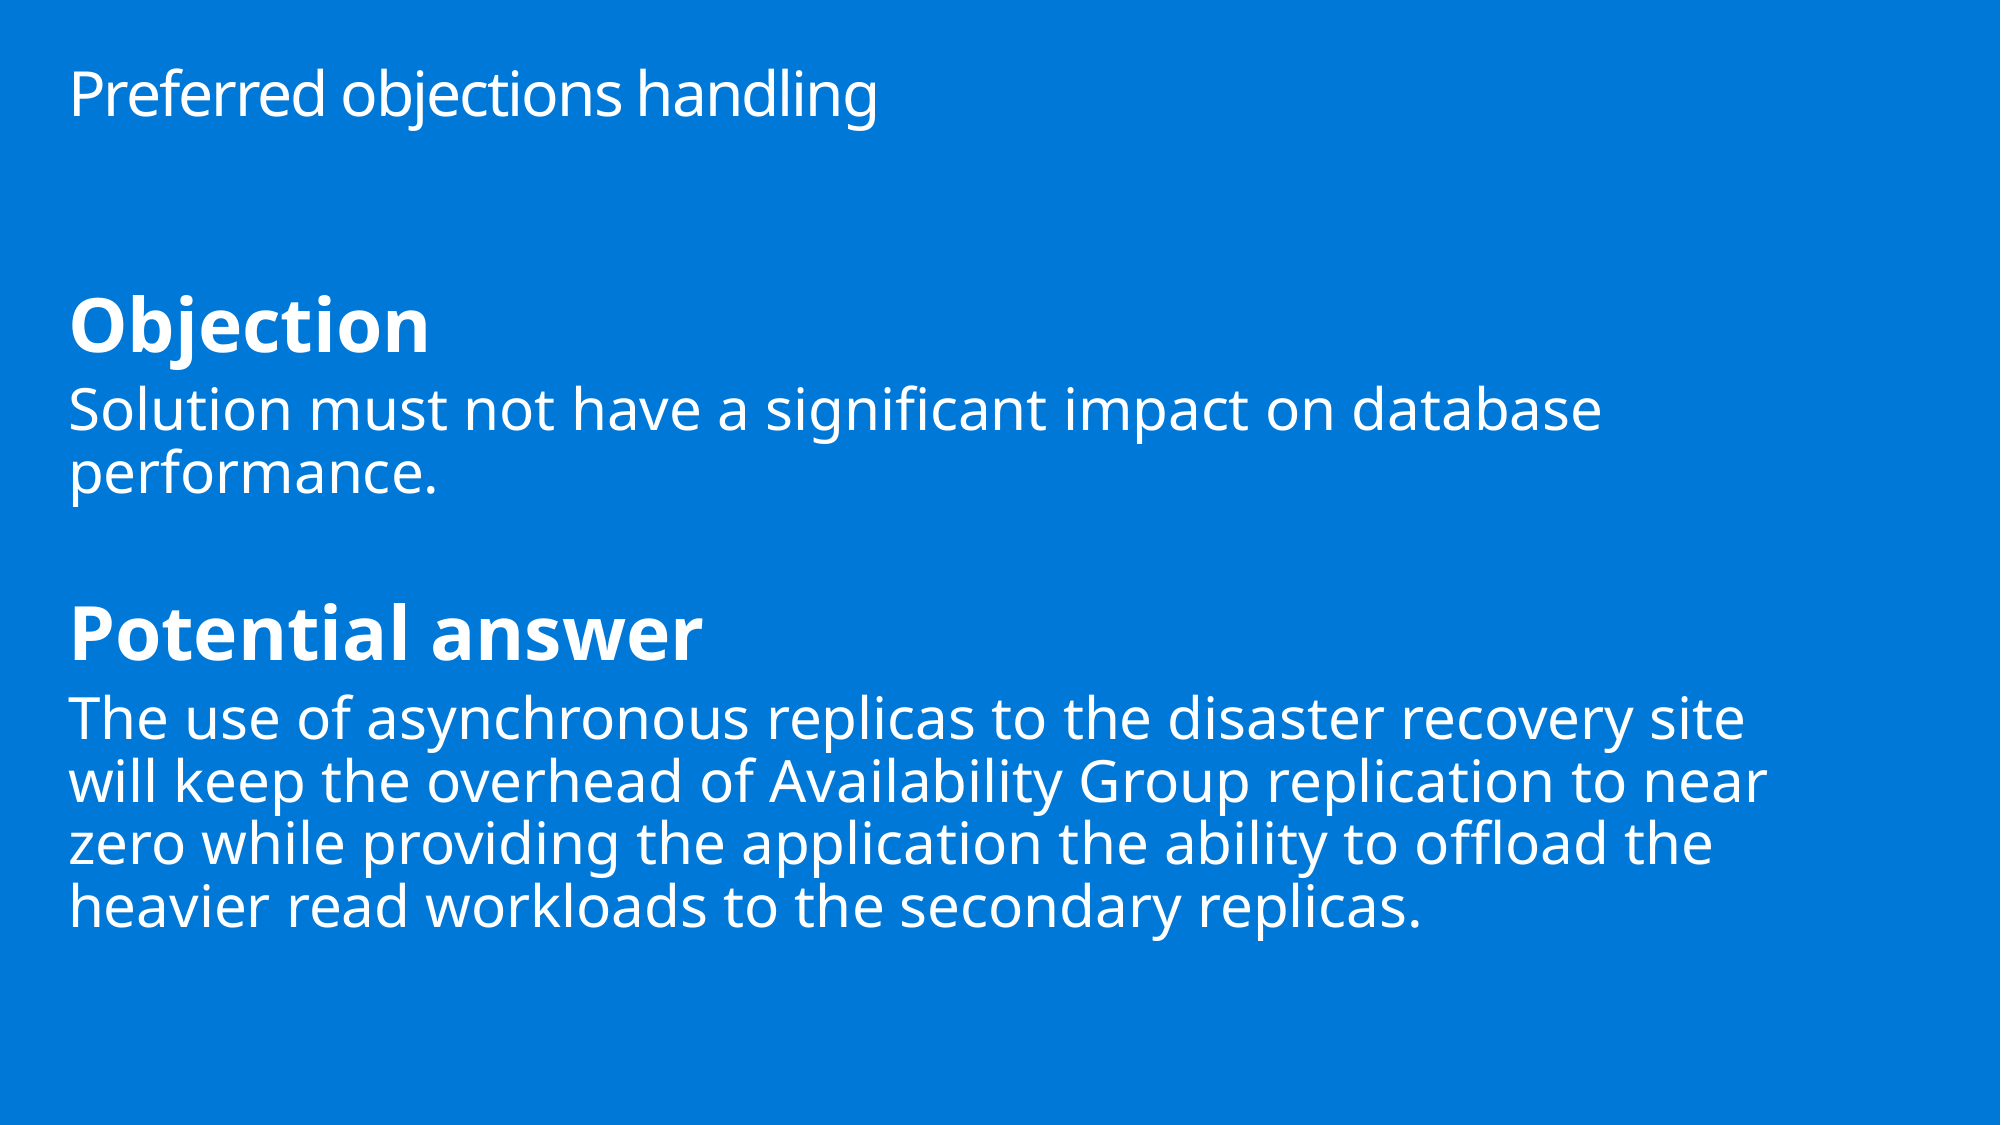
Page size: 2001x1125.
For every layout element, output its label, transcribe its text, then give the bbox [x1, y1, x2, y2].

text_box Objection Solution must not have a significant impact on database performance. Potential answer The use of asynchronous replicas to the disaster recovery site will keep the overhead of Availability Group replication to near zero while providing the application the ability to offload the heavier read workloads to the secondary replicas. [44, 272, 1847, 1031]
title Preferred objections handling [44, 47, 1957, 196]
